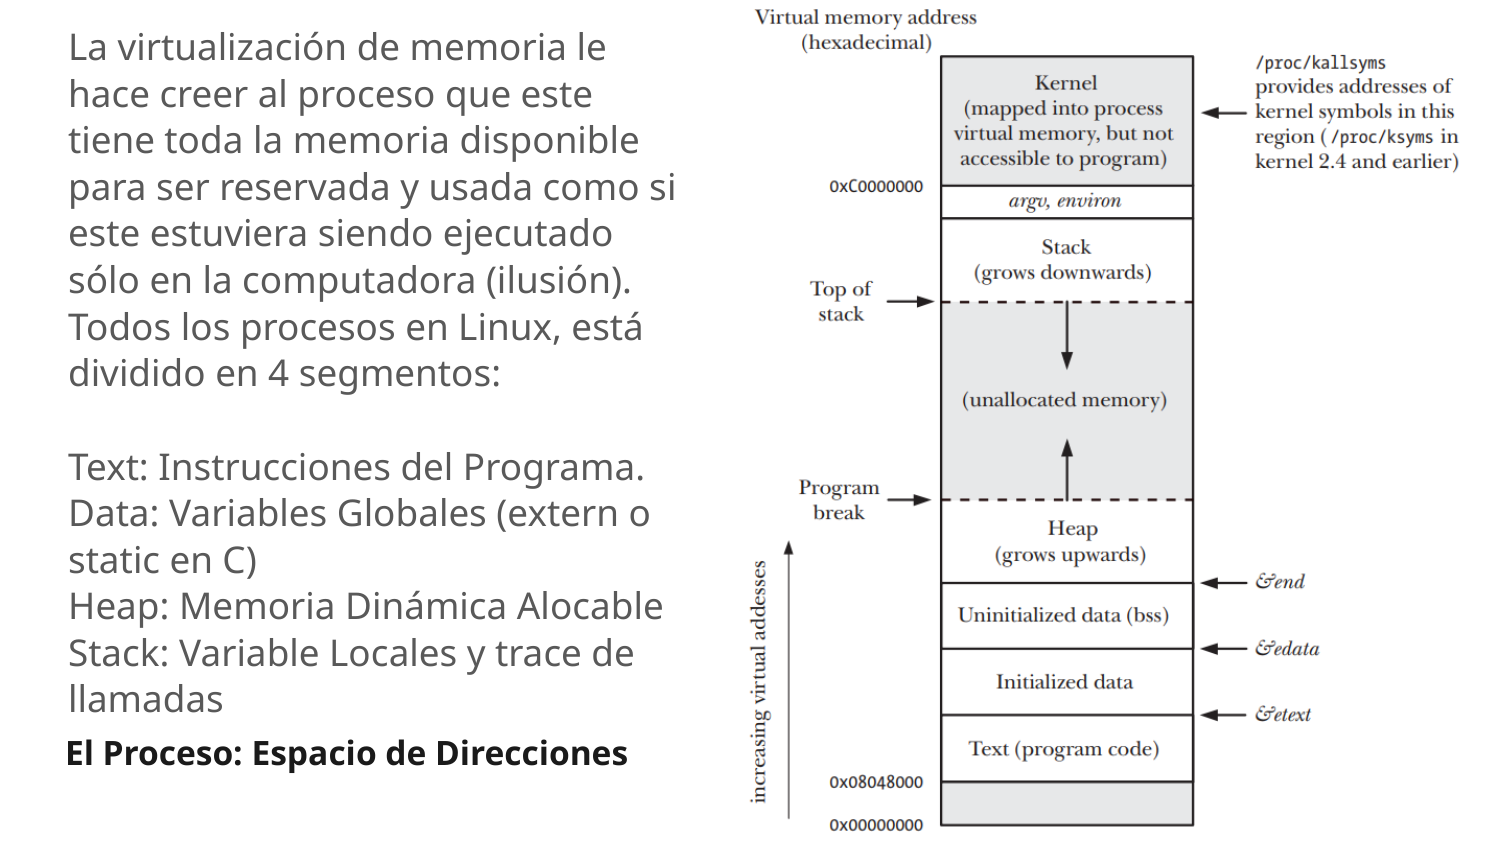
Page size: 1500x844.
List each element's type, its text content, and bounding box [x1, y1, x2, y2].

picture [731, 6, 1475, 838]
list El Proceso: Espacio de Direcciones [0, 717, 694, 793]
list La virtualización de memoria le hace creer al proceso que este tiene toda la memoria disponible para ser reservada y usada como si este estuviera siendo ejecutado sólo en la computadora (ilusión). Todos los procesos en Linux, está dividido en 4 segmentos: Text: Instrucciones del Programa. Data: Variables Globales (extern o static en C) Heap: Memoria Dinámica Alocable Stack: Variable Locales y trace de llamadas [53, 6, 694, 753]
